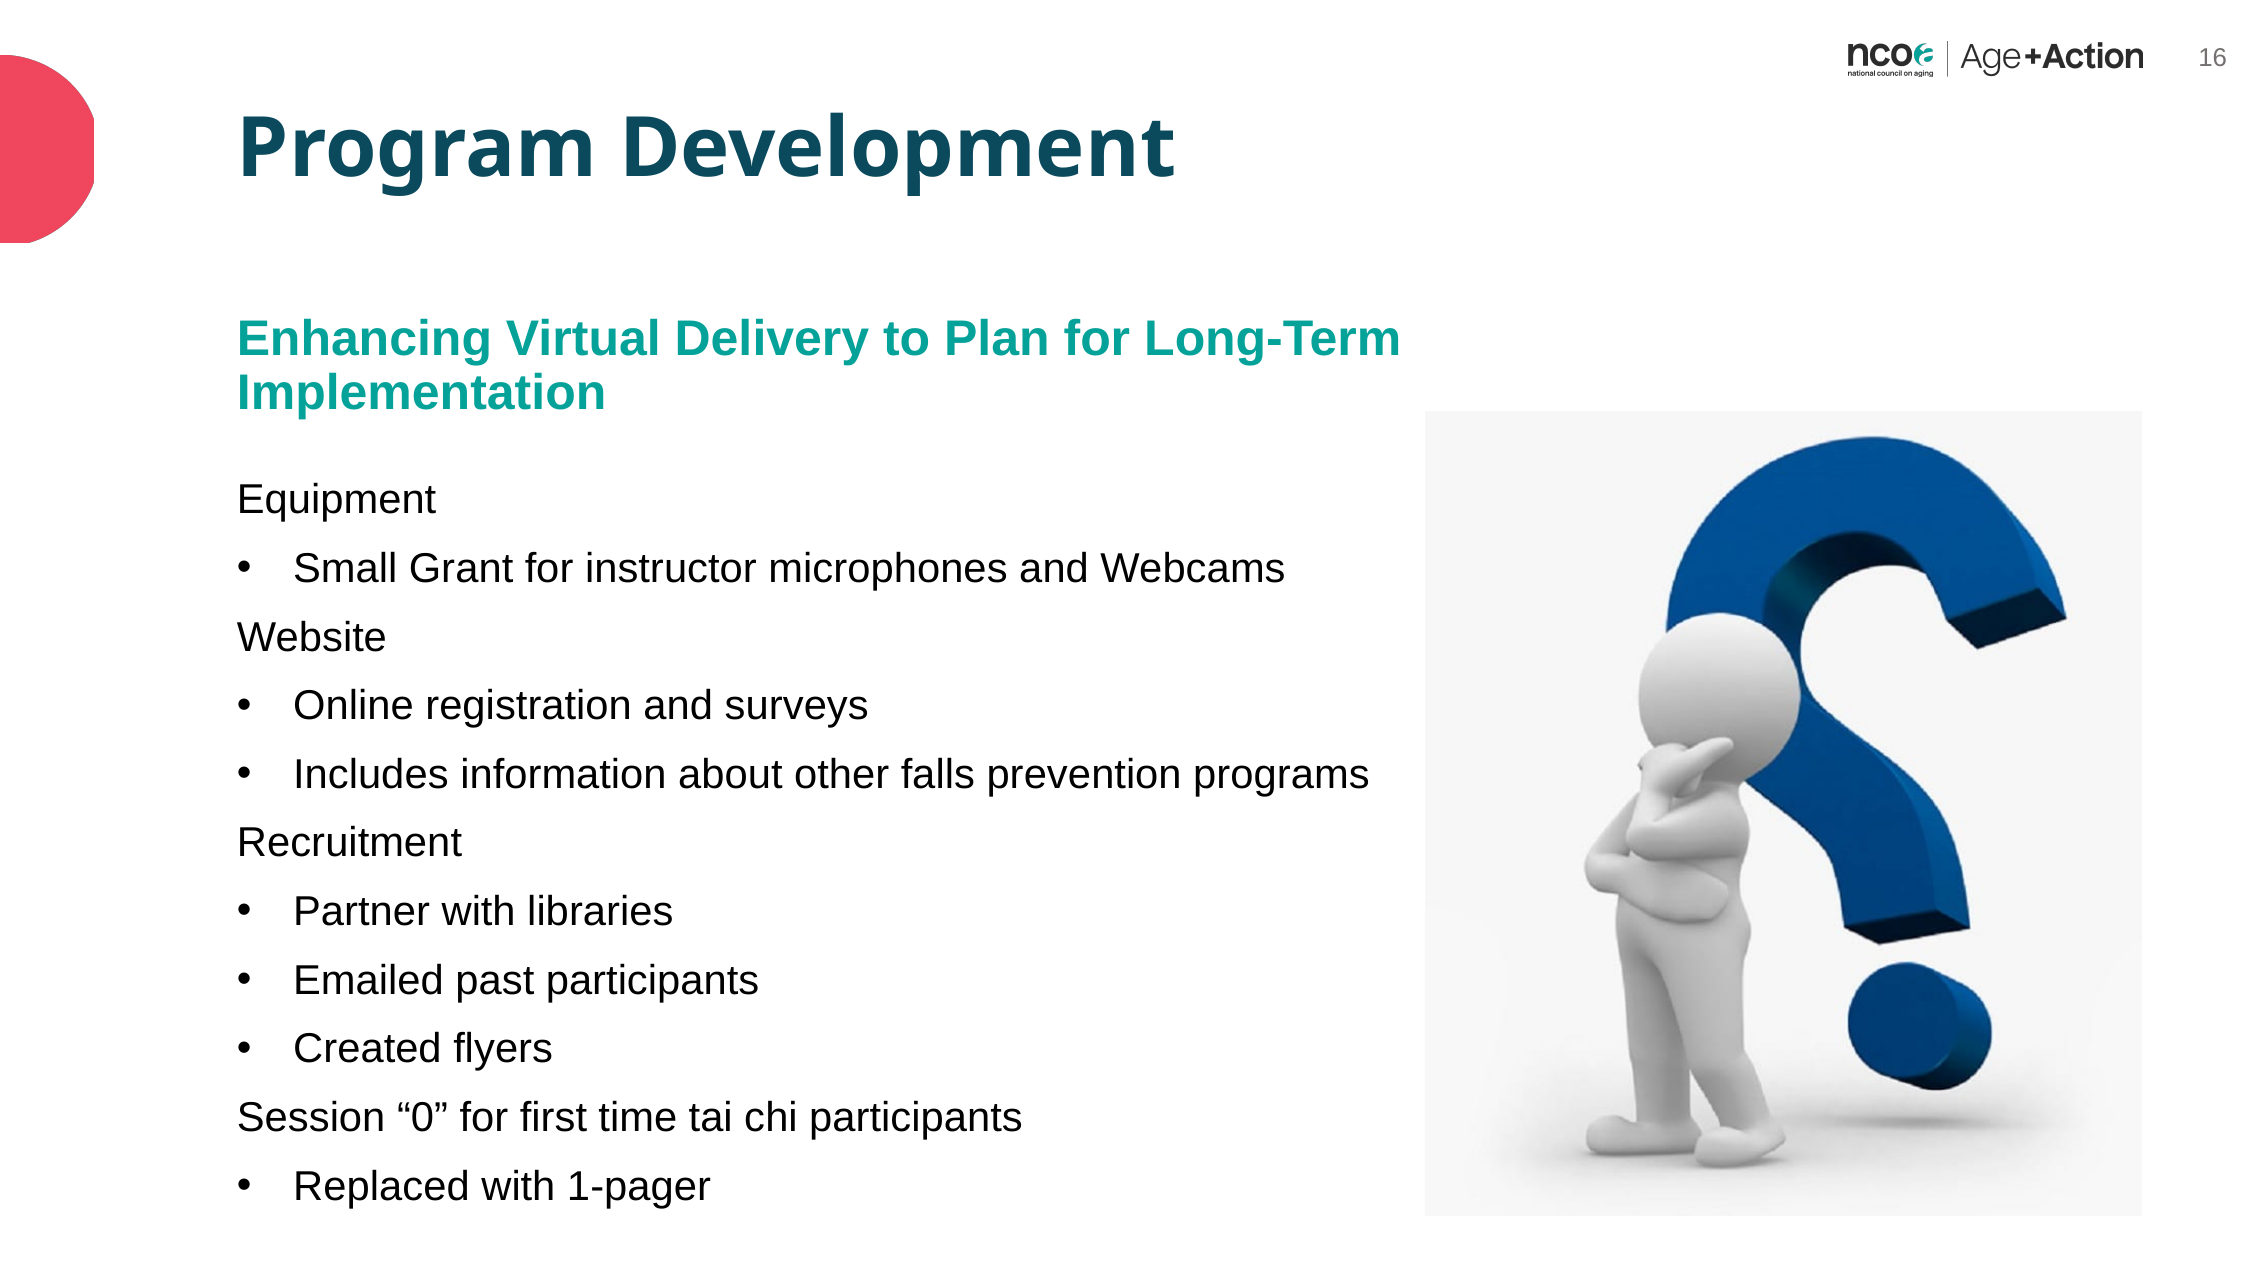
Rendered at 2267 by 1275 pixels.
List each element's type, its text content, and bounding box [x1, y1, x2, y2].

list Enhancing Virtual Delivery to Plan for Long-Term Implementation [221, 304, 1722, 430]
picture [1424, 411, 2142, 1217]
list Program Development [221, 55, 1722, 244]
picture [0, 55, 94, 243]
list Equipment Small Grant for instructor microphones and Webcams Website Online registration and surveys Includes information about other falls prevention programs Recruitment Partner with libraries Emailed past participants Created flyers Session “0” for first time tai chi participants Replaced with 1-pager [221, 470, 1419, 1157]
picture [1848, 41, 2143, 77]
